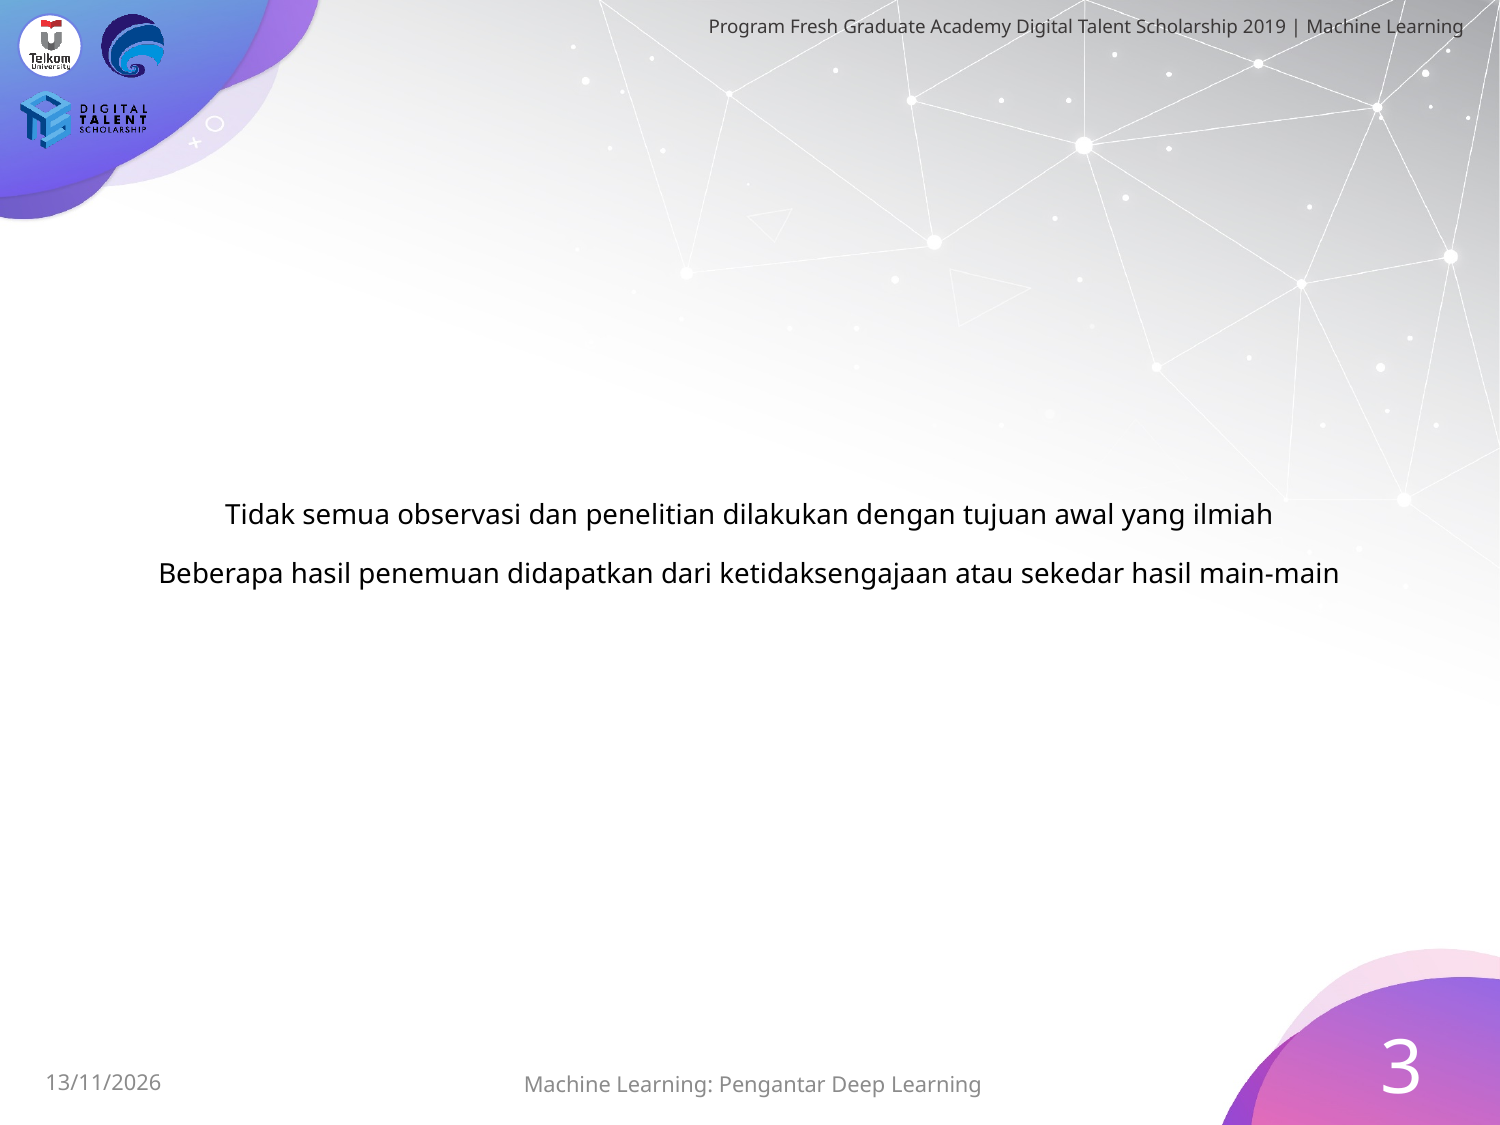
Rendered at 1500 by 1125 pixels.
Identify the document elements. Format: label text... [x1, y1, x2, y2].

picture [0, 0, 1500, 1125]
footer Machine Learning: Pengantar Deep Learning [386, 1053, 1121, 1114]
slide_number 3 [1327, 1025, 1477, 1115]
title Tidak semua observasi dan penelitian dilakukan dengan tujuan awal yang ilmiah Beberapa hasil penemuan didapatkan dari ketidaksengajaan atau sekedar hasil main-main [67, 492, 1433, 598]
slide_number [30, 1053, 272, 1114]
